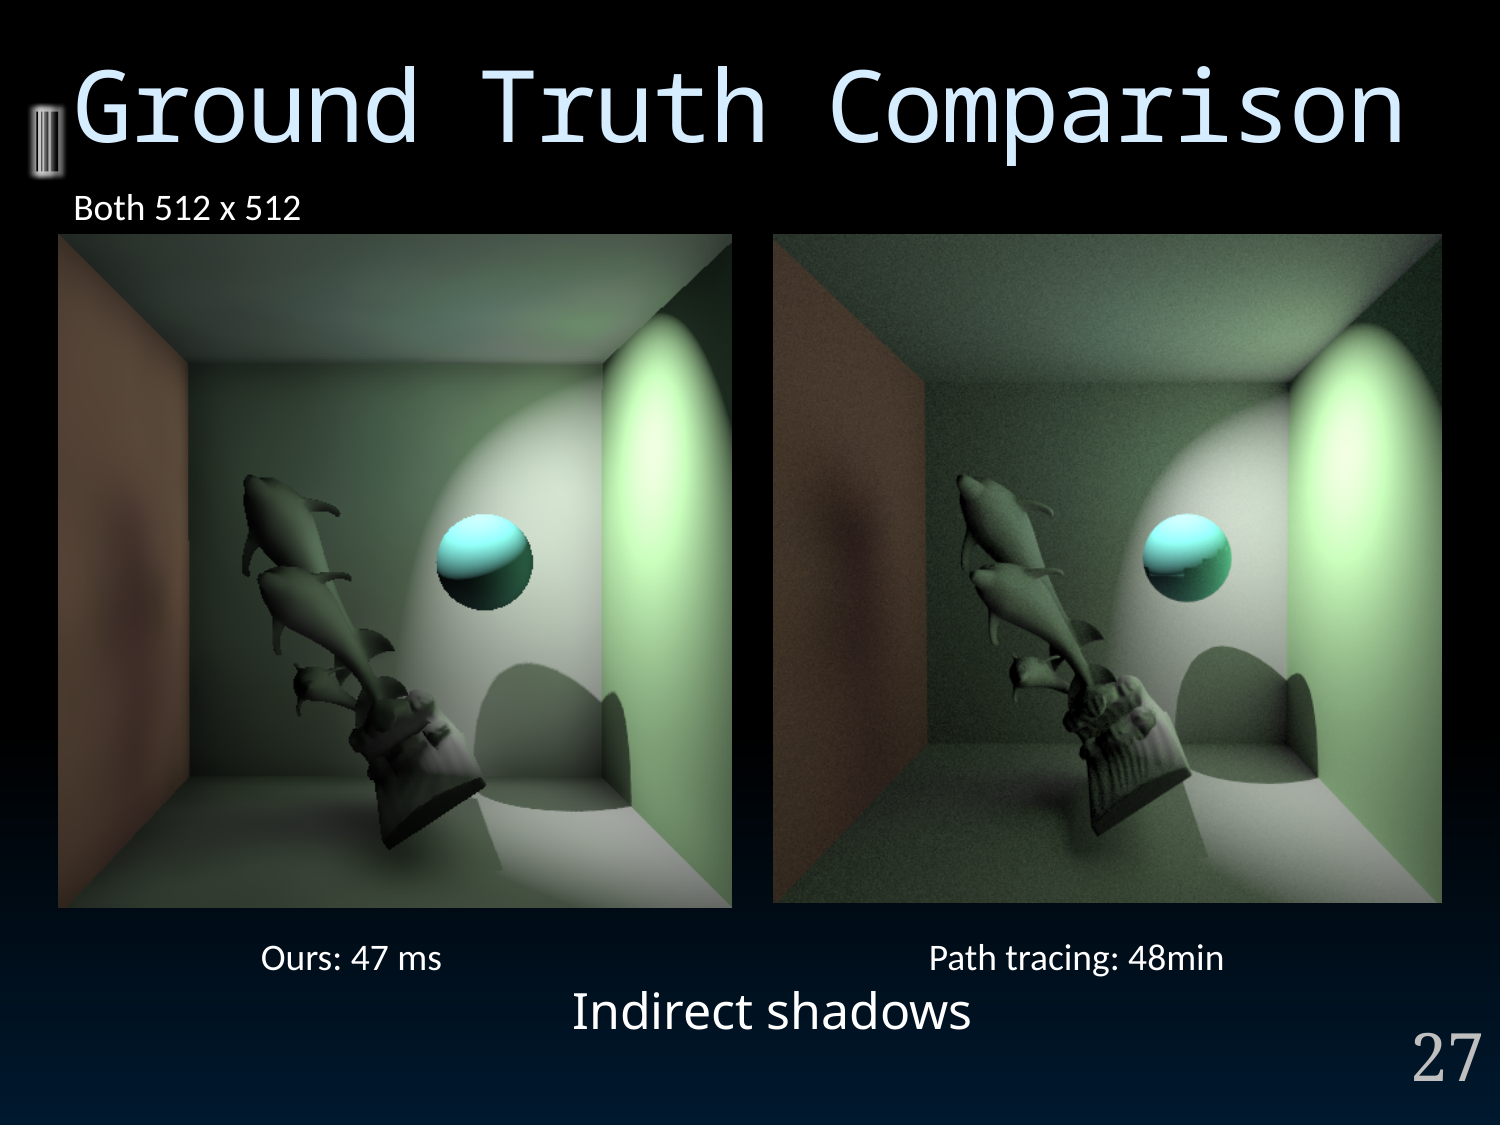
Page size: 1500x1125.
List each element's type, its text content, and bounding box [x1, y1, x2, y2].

picture [58, 233, 733, 908]
text_box Ours: 47 ms [246, 925, 598, 986]
picture [772, 233, 1442, 903]
text_box Both 512 x 512 [58, 175, 985, 236]
text_box Indirect shadows [492, 972, 1067, 1048]
title Ground Truth Comparison [58, 35, 1430, 186]
slide_number 27 [1371, 1007, 1500, 1125]
text_box Path tracing: 48min [913, 925, 1336, 986]
